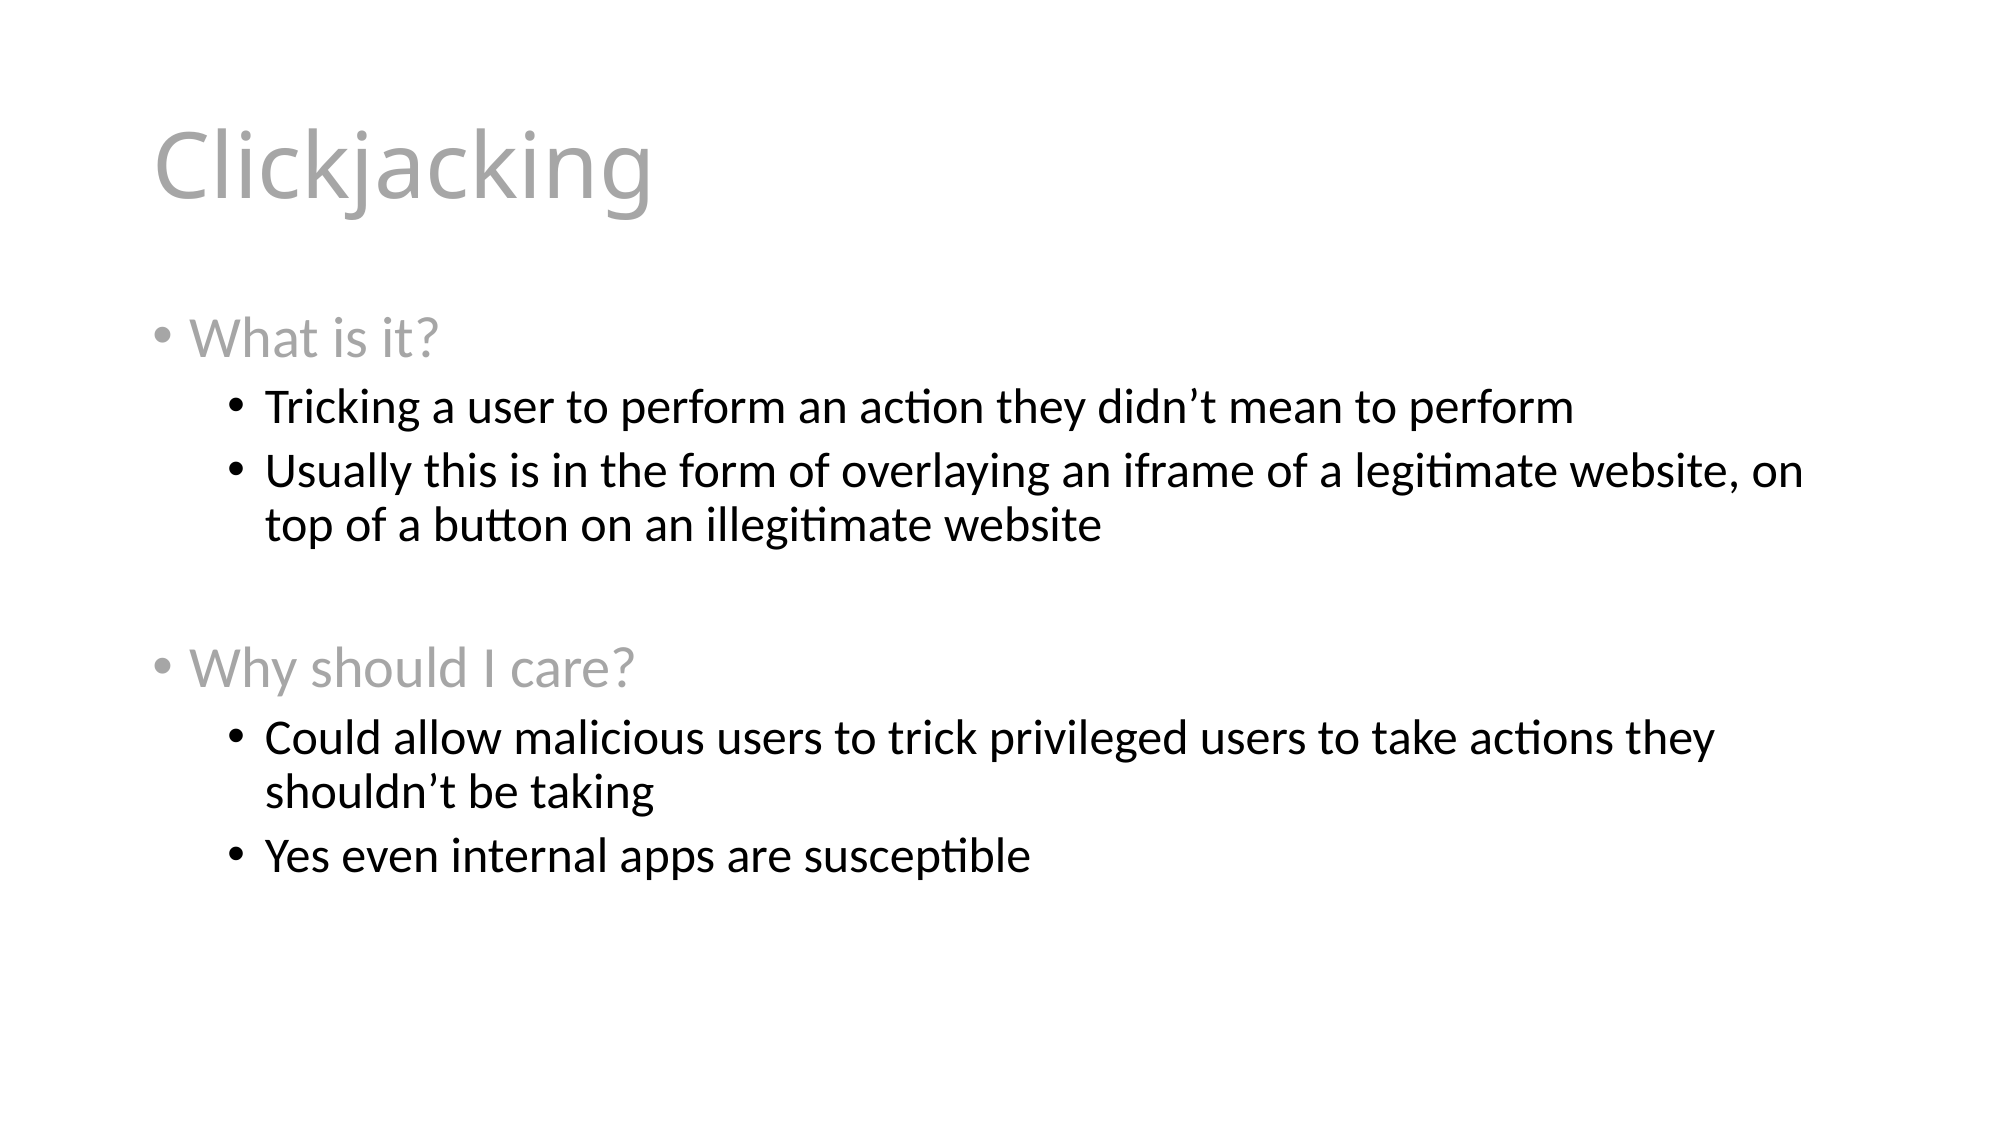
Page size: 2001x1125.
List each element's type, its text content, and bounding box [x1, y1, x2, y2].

list What is it? Tricking a user to perform an action they didn’t mean to perform Usually this is in the form of overlaying an iframe of a legitimate website, on top of a button on an illegitimate website Why should I care? Could allow malicious users to trick privileged users to take actions they shouldn’t be taking Yes even internal apps are susceptible [137, 299, 1863, 1079]
title Clickjacking [137, 59, 1863, 278]
